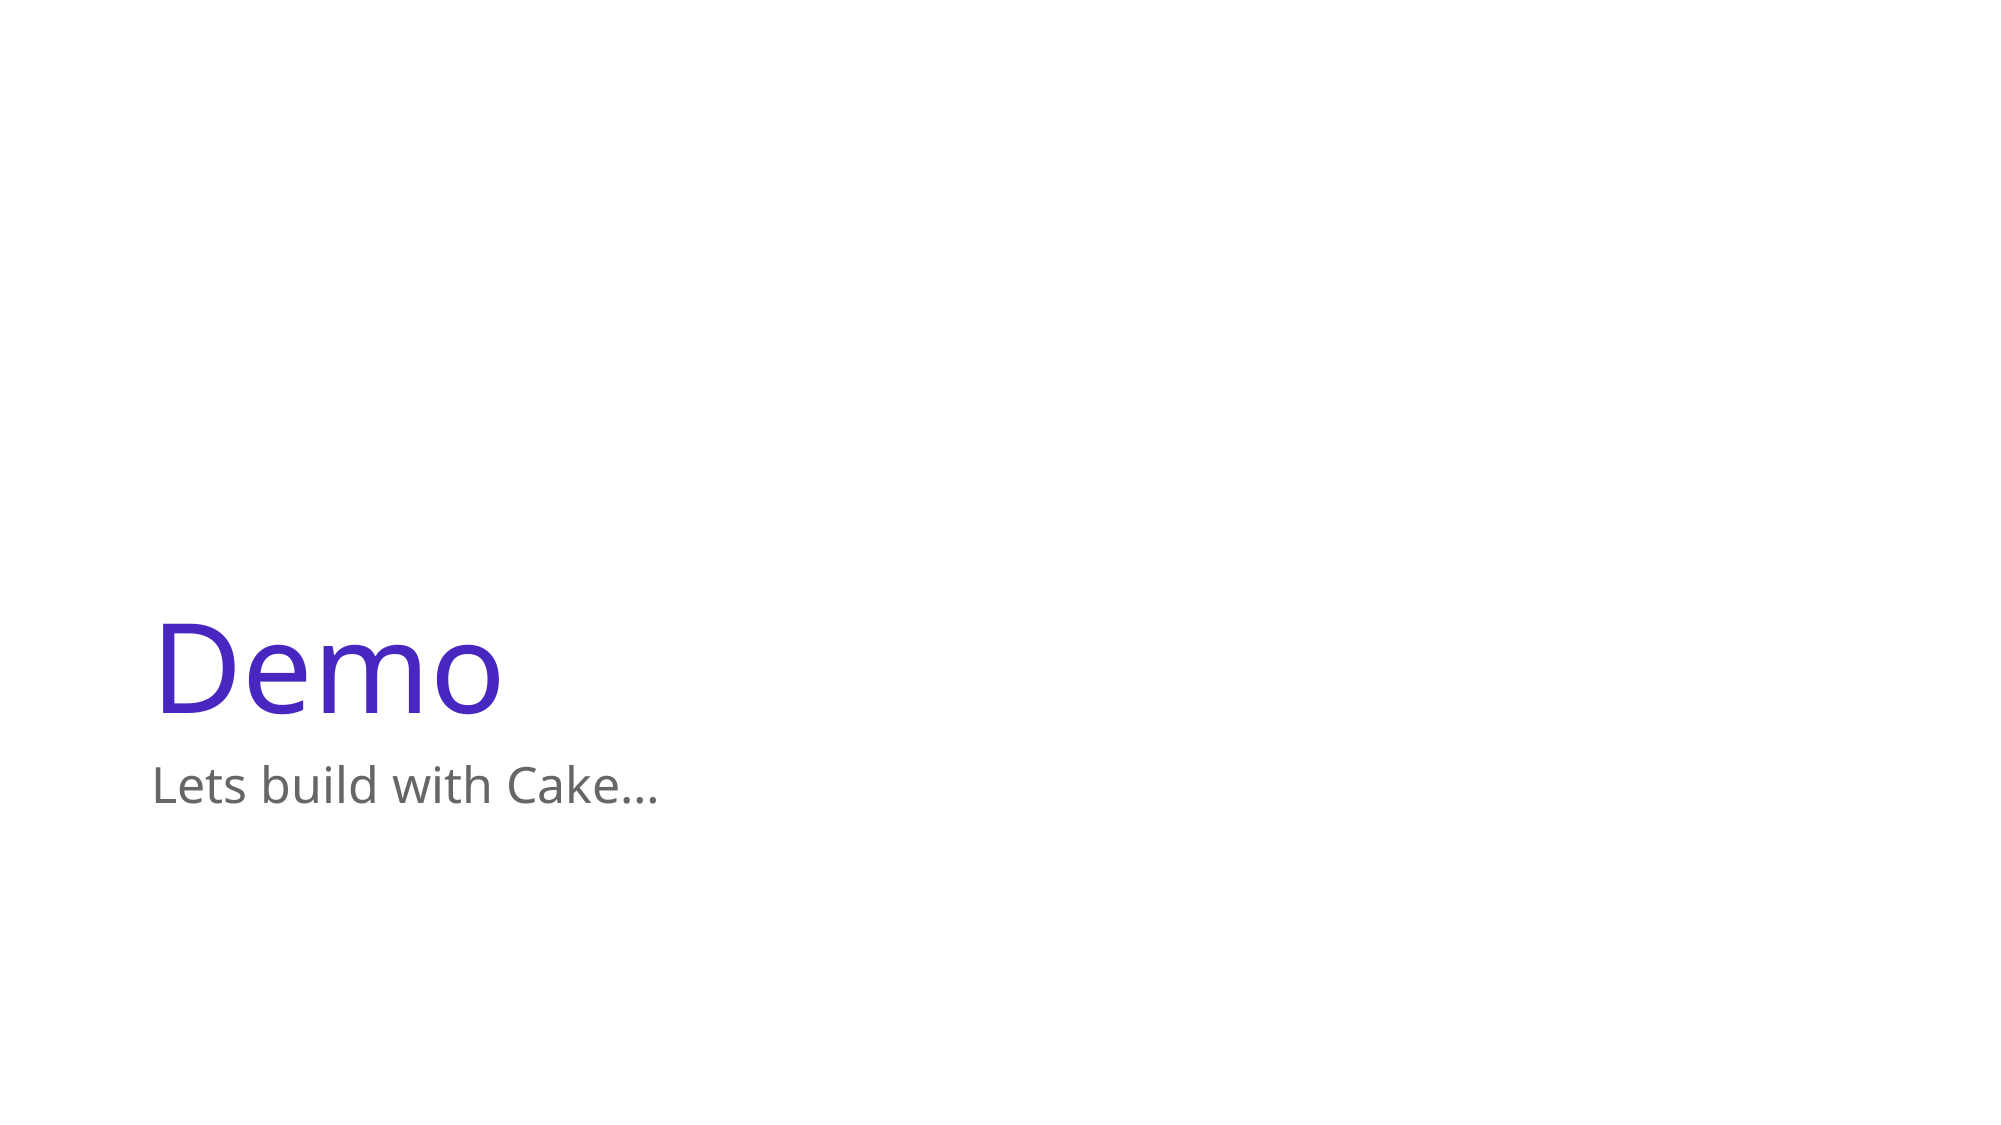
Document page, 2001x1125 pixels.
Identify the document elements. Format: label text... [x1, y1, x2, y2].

list Lets build with Cake… [136, 752, 1862, 999]
title Demo [136, 280, 1862, 749]
